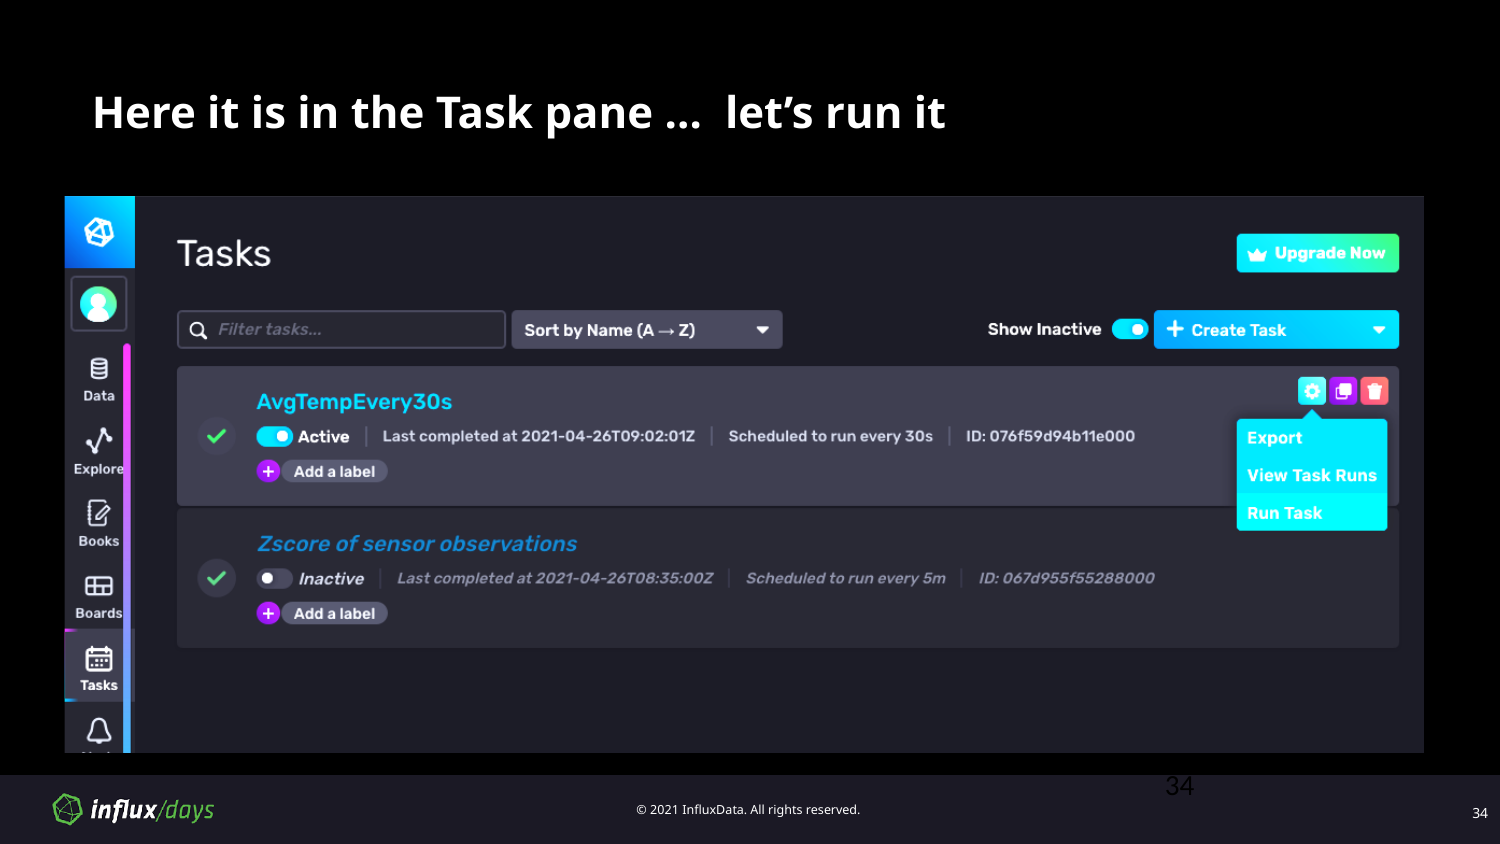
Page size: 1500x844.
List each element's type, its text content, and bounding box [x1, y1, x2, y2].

slide_number ‹#› [1149, 759, 1500, 805]
picture [64, 195, 1425, 753]
title Here it is in the Task pane … let’s run it [76, 33, 1424, 195]
picture [0, 775, 1500, 844]
